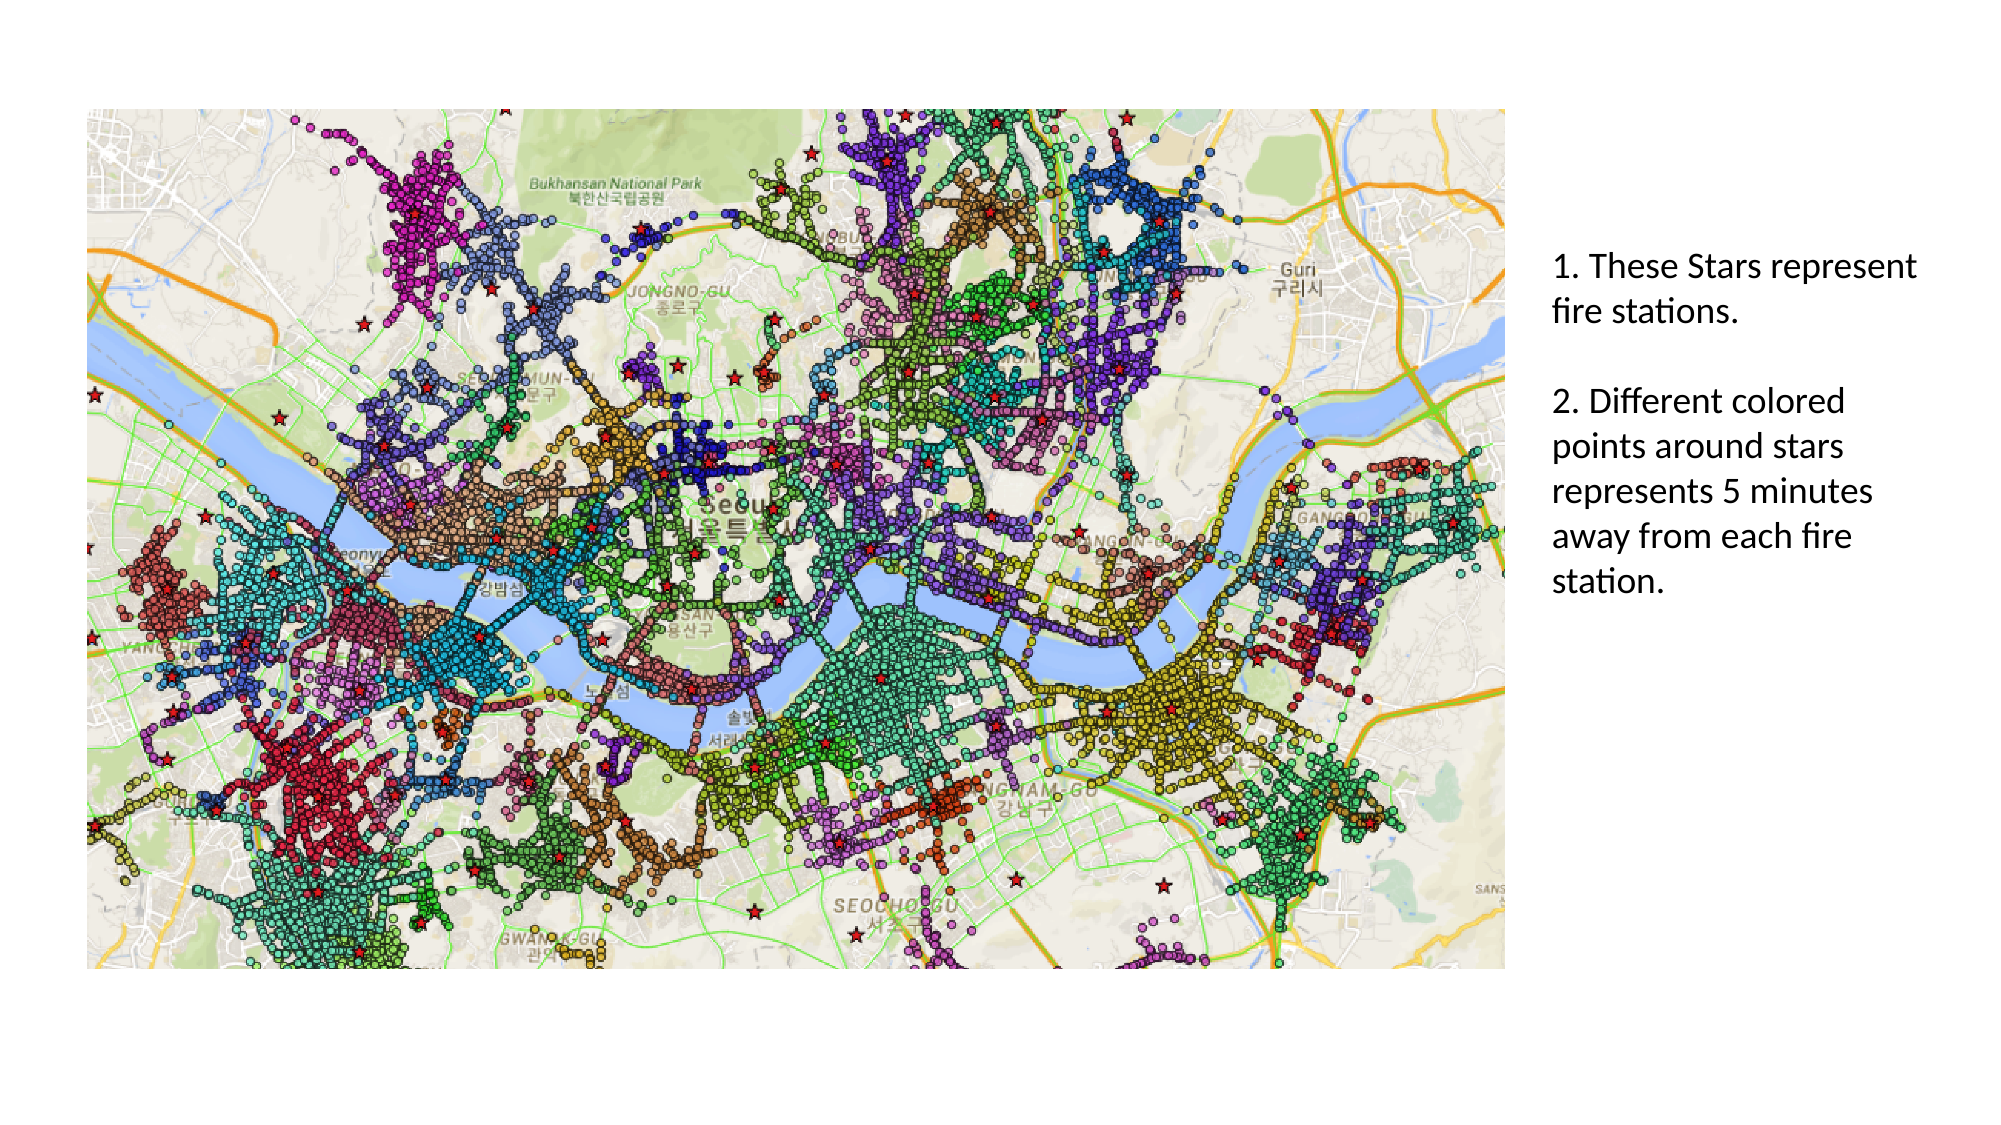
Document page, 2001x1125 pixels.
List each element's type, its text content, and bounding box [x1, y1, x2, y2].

picture [87, 108, 1505, 969]
text_box 1. These Stars represent fire stations. 2. Different colored points around stars represents 5 minutes away from each fire station. [1537, 233, 1935, 609]
